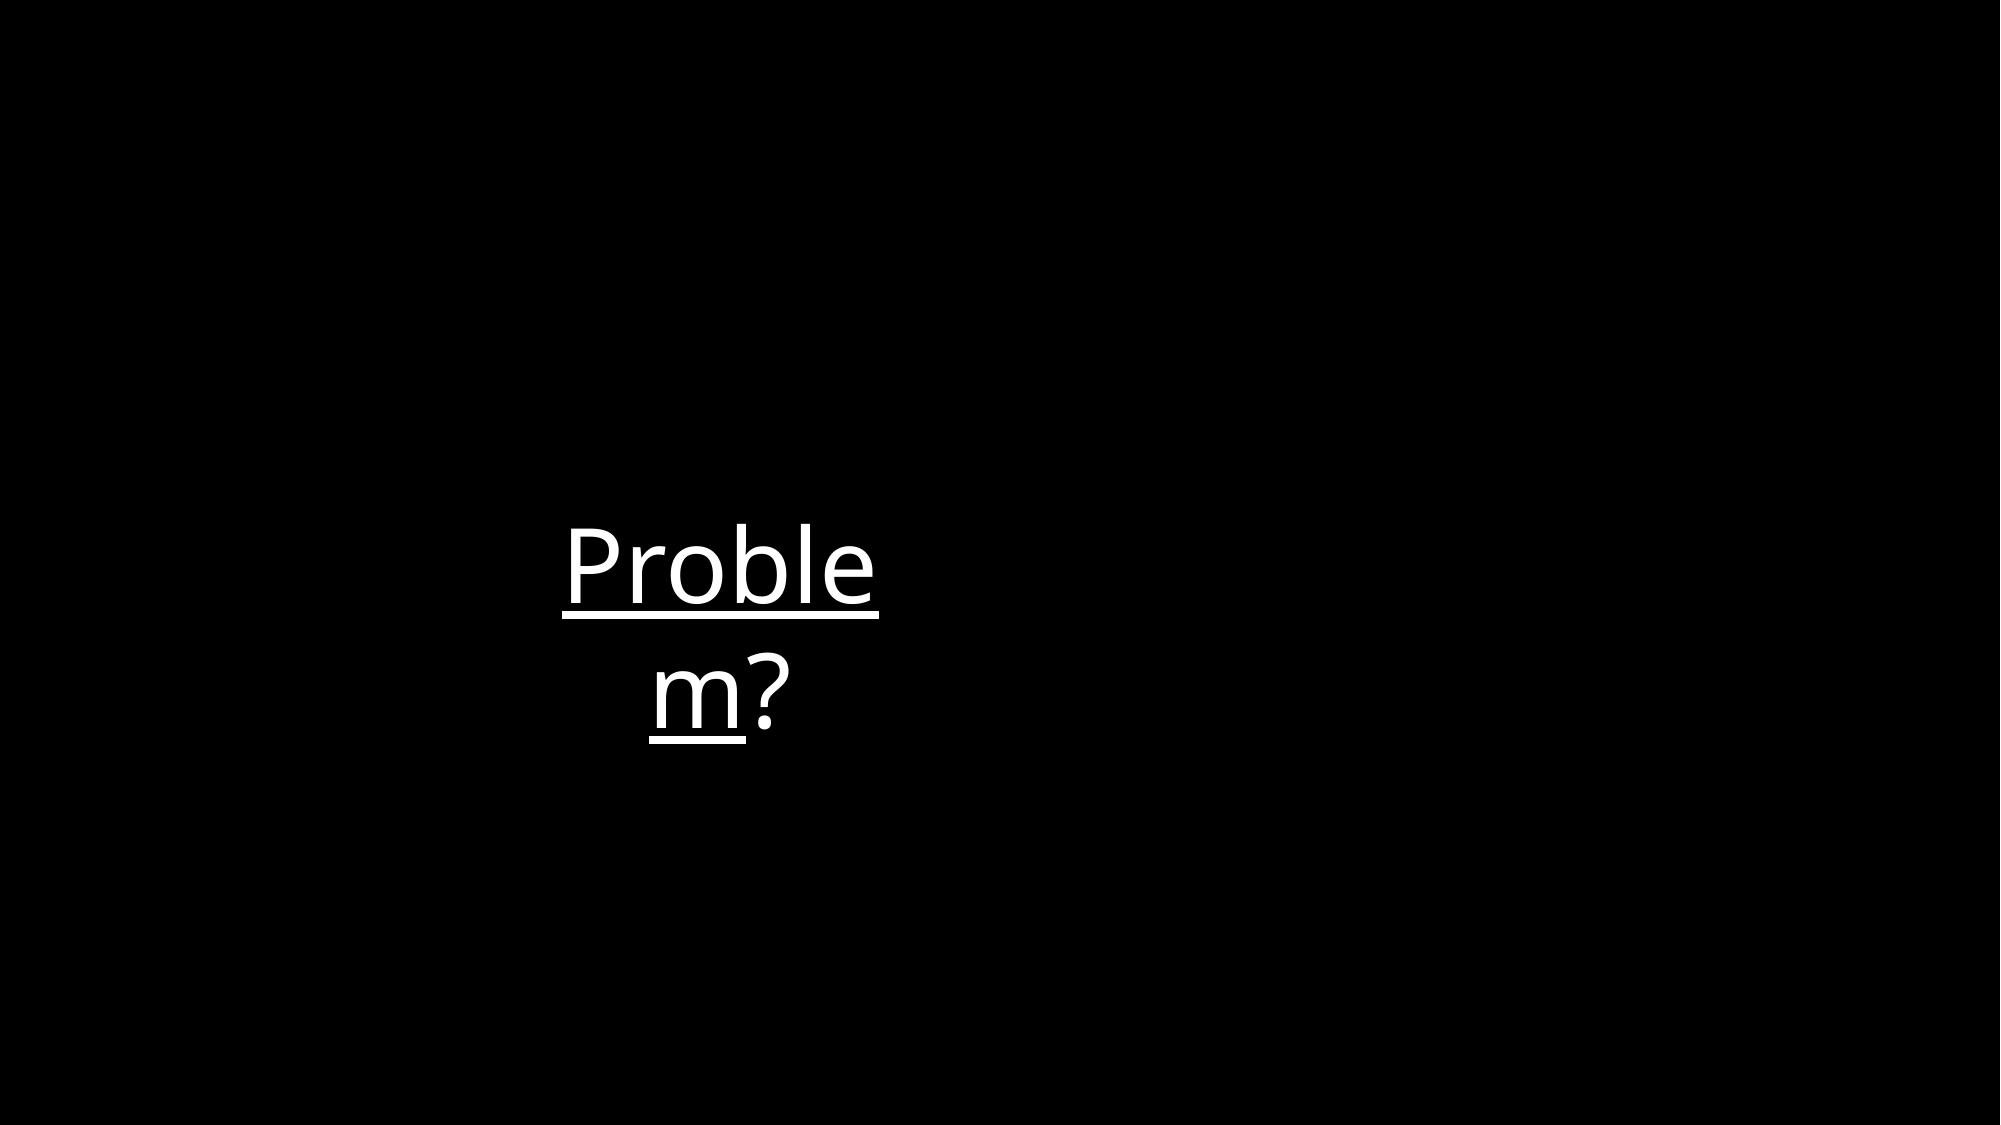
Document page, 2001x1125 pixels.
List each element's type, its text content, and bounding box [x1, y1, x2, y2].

text_box Problem? [503, 491, 938, 757]
